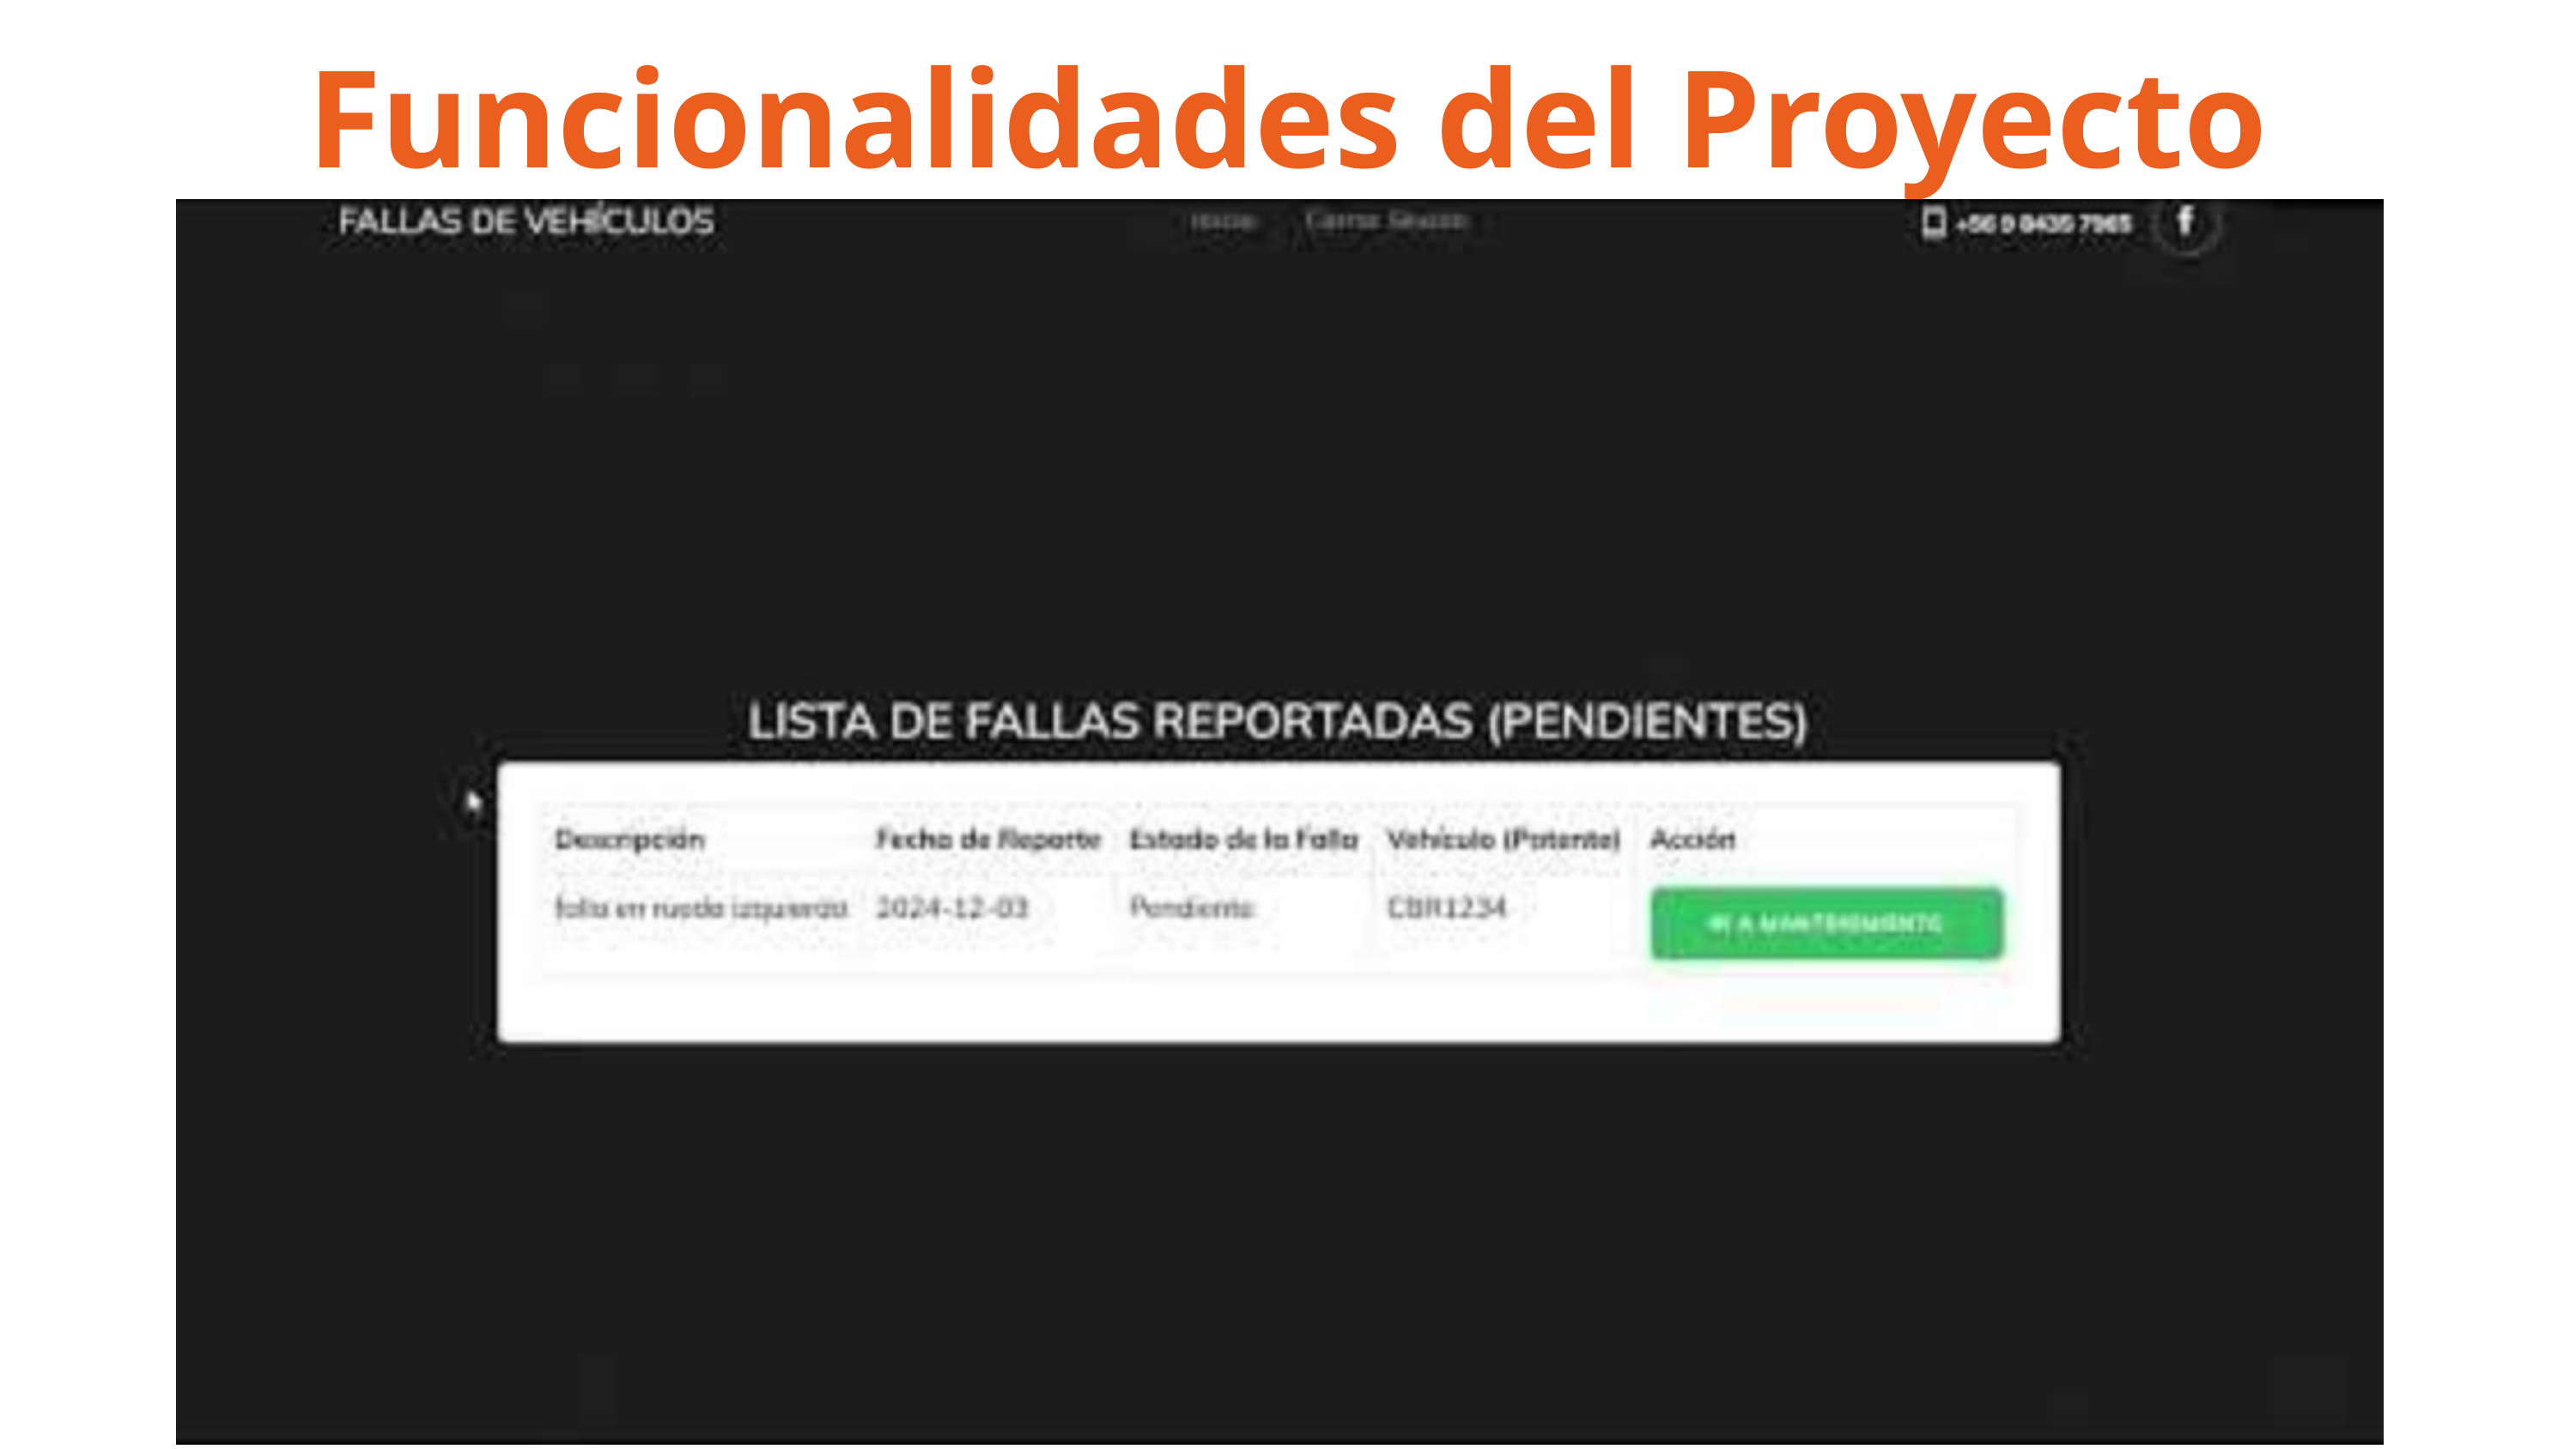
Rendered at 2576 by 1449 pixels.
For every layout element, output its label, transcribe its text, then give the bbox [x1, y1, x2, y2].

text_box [174, 197, 2385, 1446]
text_box Funcionalidades del Proyecto [295, 7, 2281, 195]
